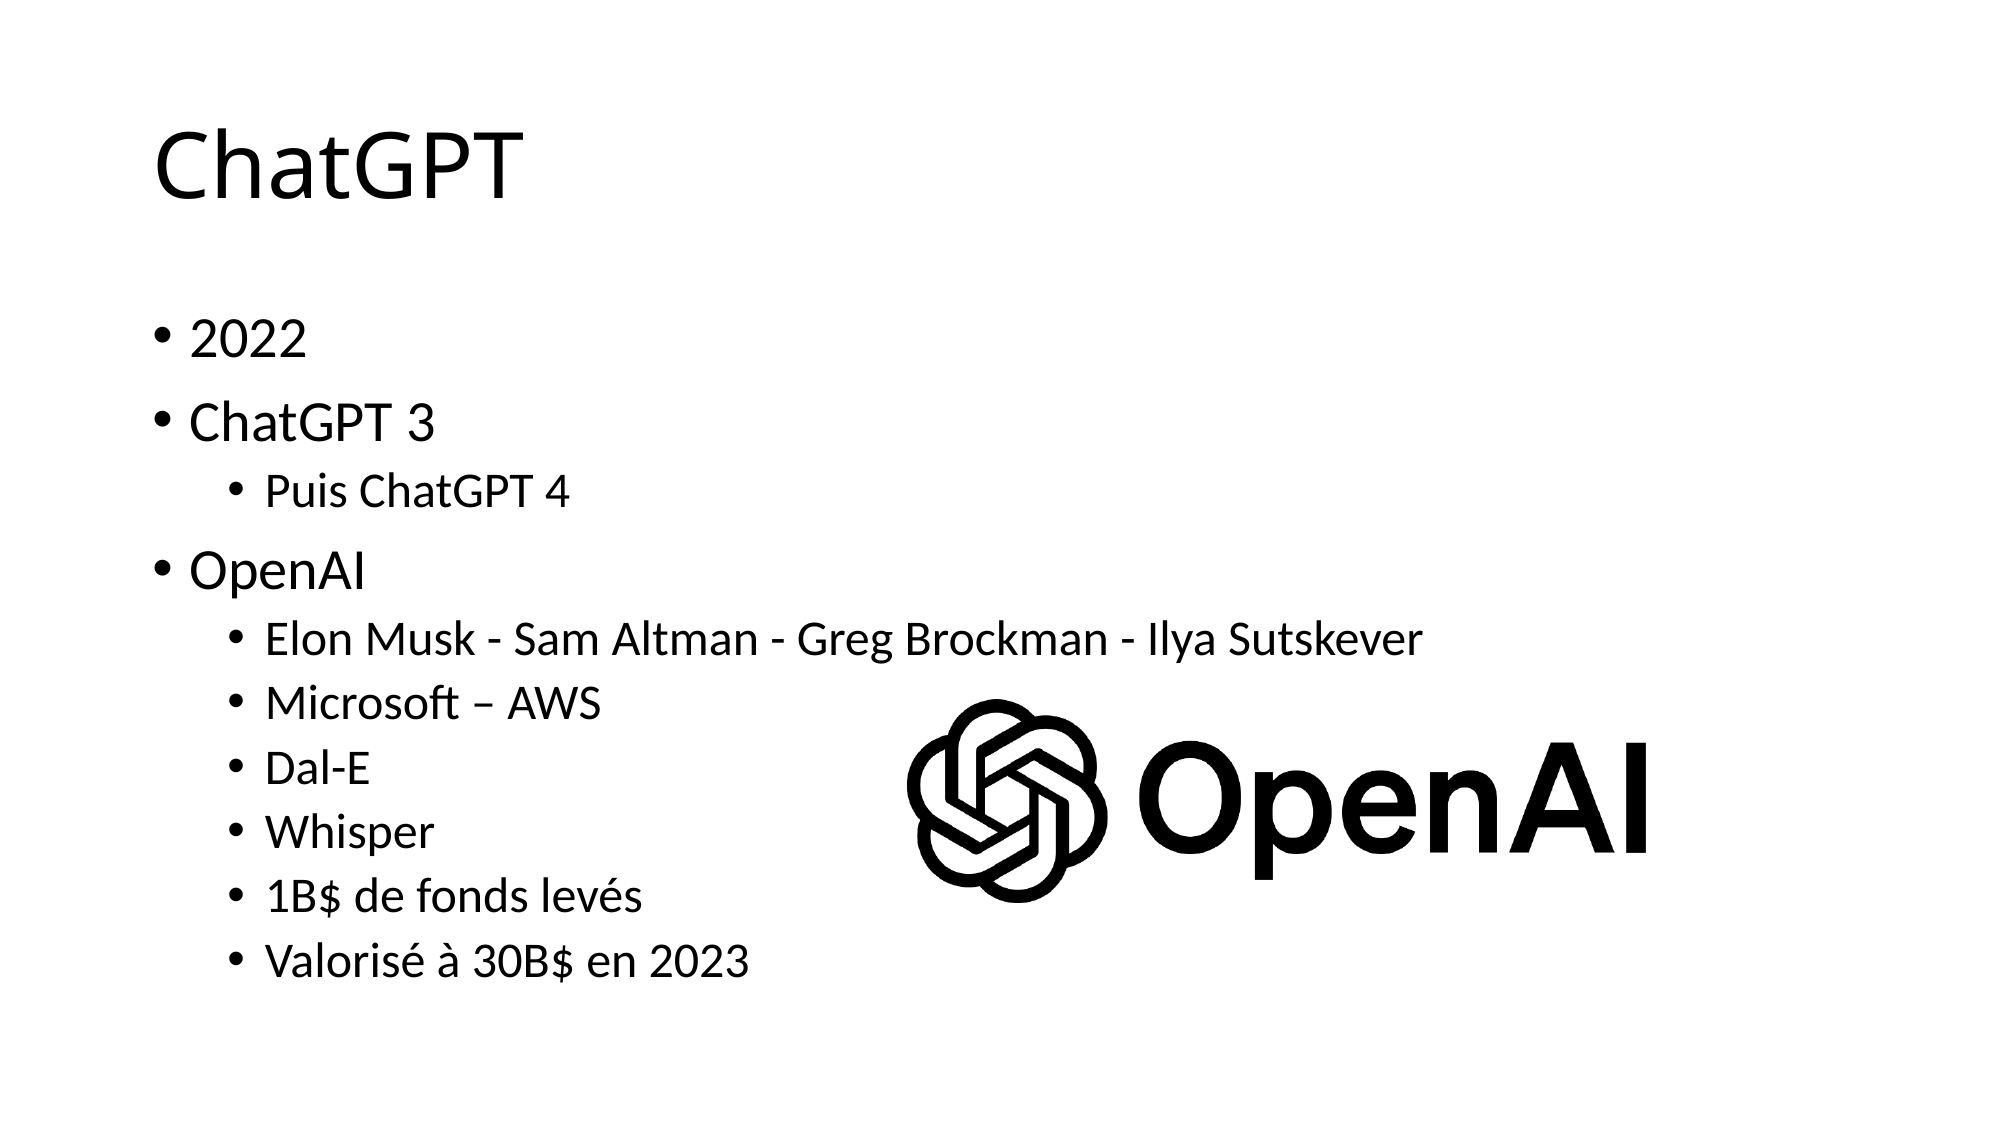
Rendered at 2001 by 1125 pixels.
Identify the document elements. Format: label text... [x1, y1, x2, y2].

picture [905, 699, 1656, 903]
title ChatGPT [137, 59, 1863, 278]
list 2022 ChatGPT 3 Puis ChatGPT 4 OpenAI Elon Musk - Sam Altman - Greg Brockman - Ilya Sutskever Microsoft – AWS Dal-E Whisper 1B$ de fonds levés Valorisé à 30B$ en 2023 [137, 299, 1863, 1014]
